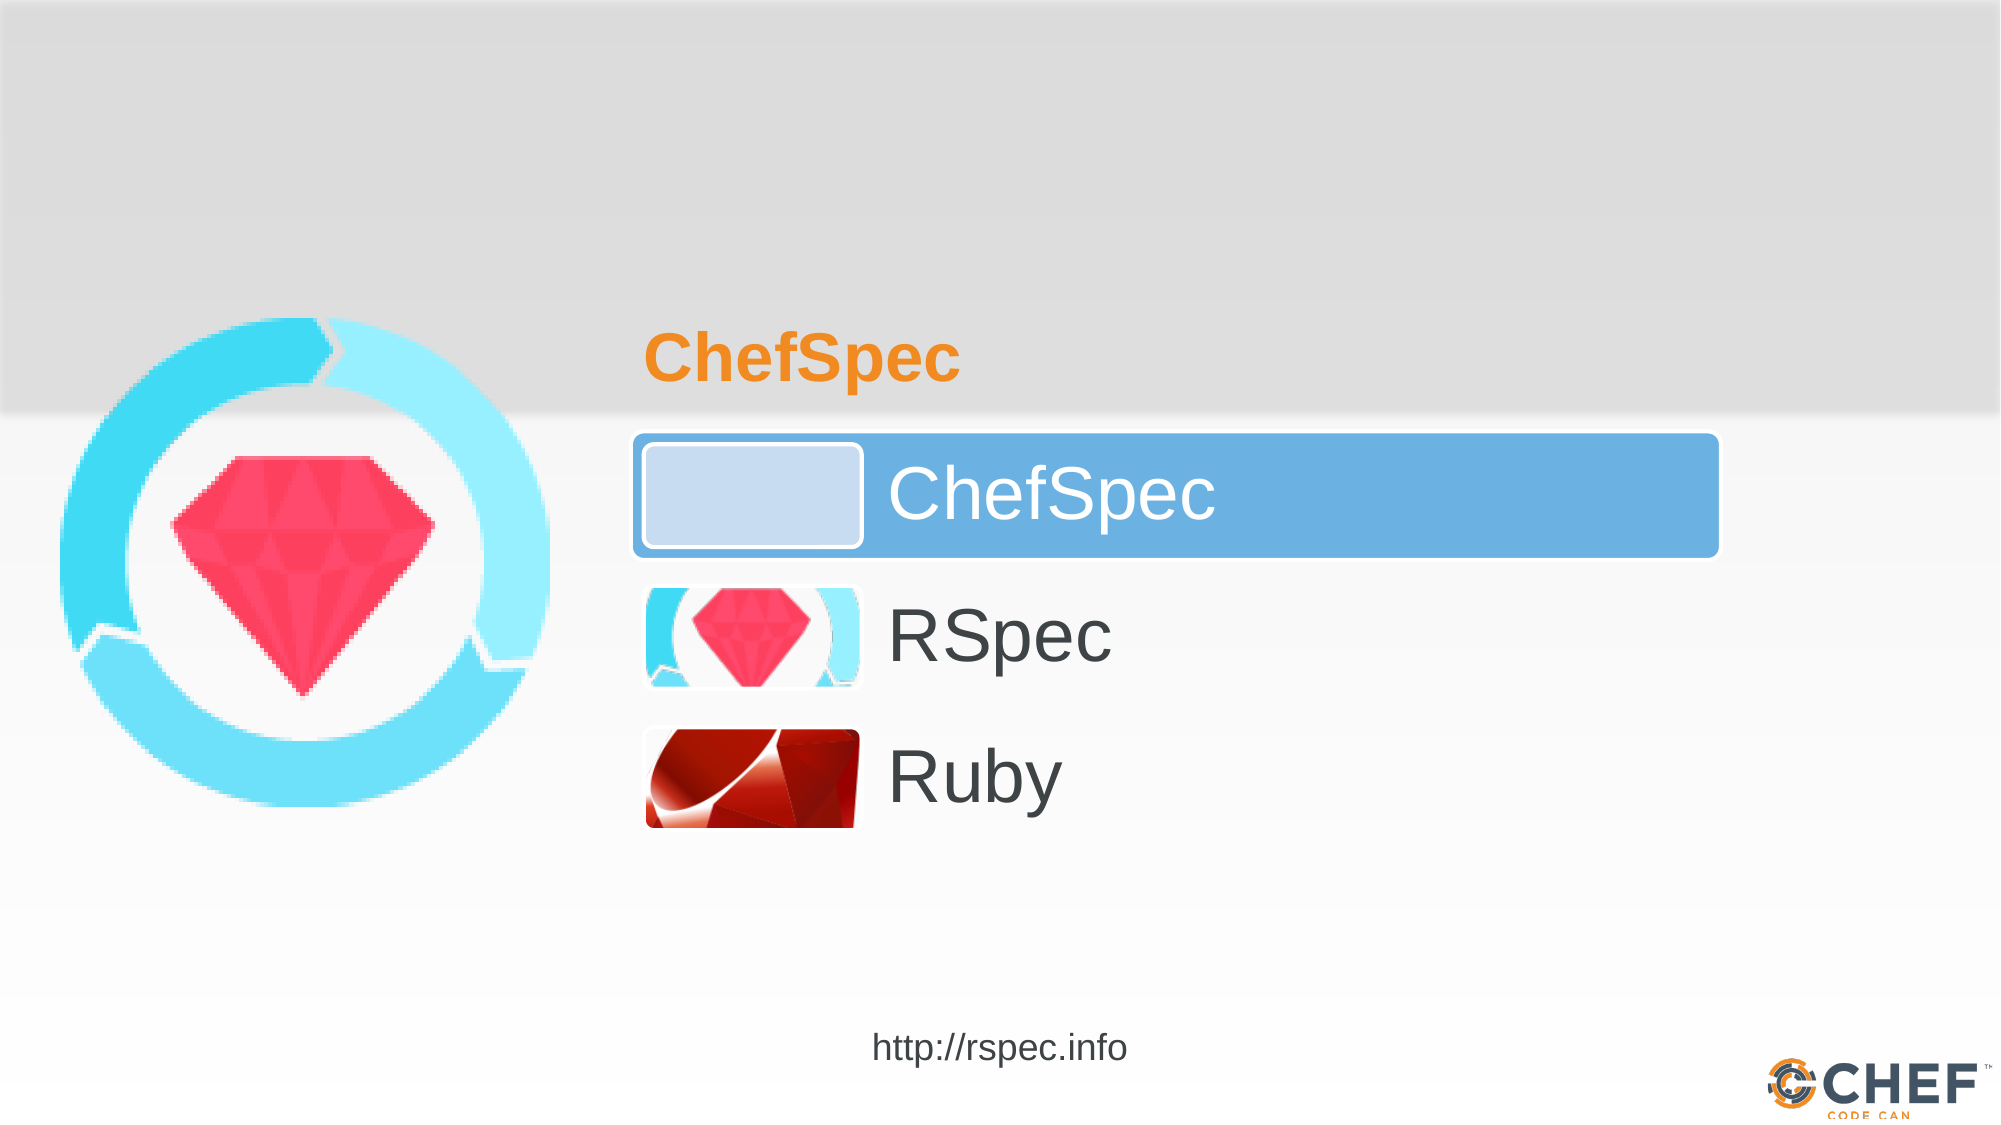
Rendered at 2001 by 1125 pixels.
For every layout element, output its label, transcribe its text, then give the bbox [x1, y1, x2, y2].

text_box [786, 1010, 1366, 1125]
title ChefSpec [628, 307, 1721, 412]
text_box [630, 431, 1722, 844]
text_box http://rspec.info [857, 1015, 1143, 1076]
picture [60, 317, 550, 807]
